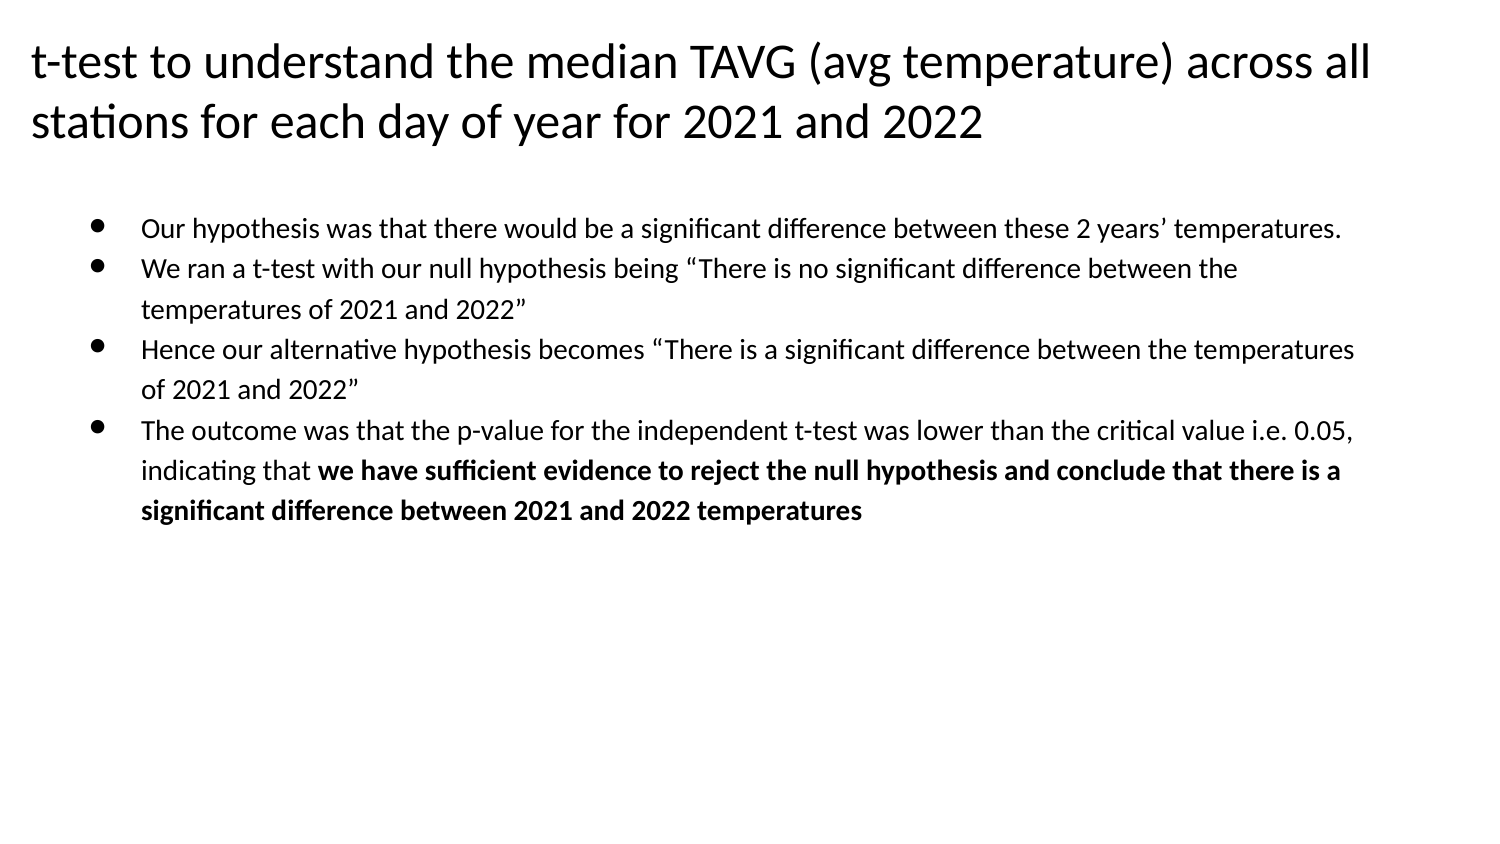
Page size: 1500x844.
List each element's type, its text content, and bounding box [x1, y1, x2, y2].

text_box t-test to understand the median TAVG (avg temperature) across all stations for each day of year for 2021 and 2022 [15, 13, 1435, 164]
list Our hypothesis was that there would be a significant difference between these 2 years’ temperatures. We ran a t-test with our null hypothesis being “There is no significant difference between the temperatures of 2021 and 2022” Hence our alternative hypothesis becomes “There is a significant difference between the temperatures of 2021 and 2022” The outcome was that the p-value for the independent t-test was lower than the critical value i.e. 0.05, indicating that we have sufficient evidence to reject the null hypothesis and conclude that there is a significant difference between 2021 and 2022 temperatures [51, 189, 1401, 750]
